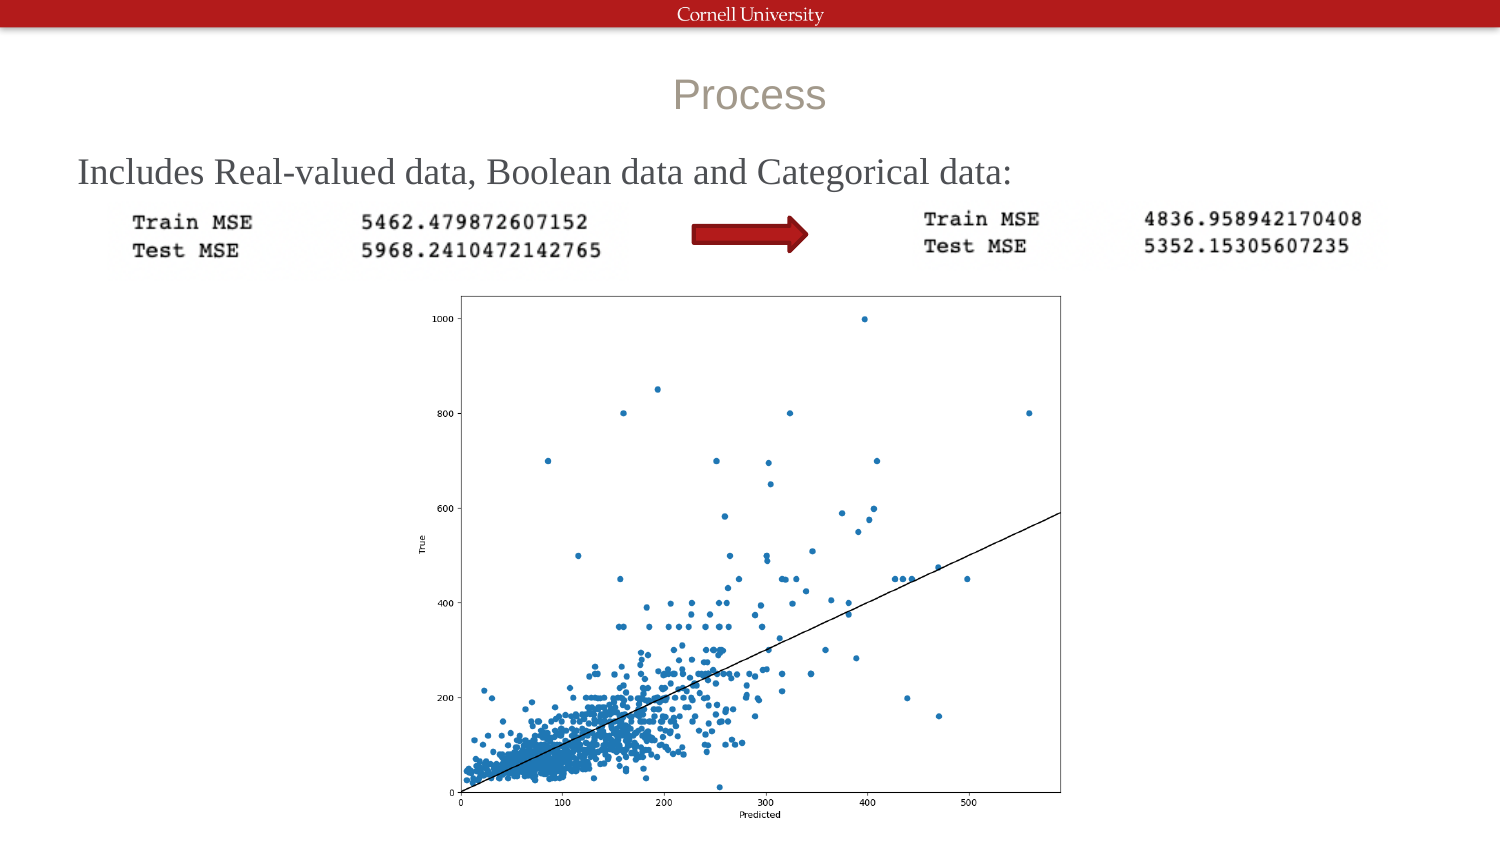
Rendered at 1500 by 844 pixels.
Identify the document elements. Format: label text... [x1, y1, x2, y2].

title Process [137, 59, 1363, 126]
picture [412, 289, 1066, 827]
text_box [691, 215, 809, 254]
picture [107, 201, 630, 281]
picture [673, 0, 825, 43]
list Includes Real-valued data, Boolean data and Categorical data: [62, 125, 1038, 214]
picture [912, 200, 1390, 271]
